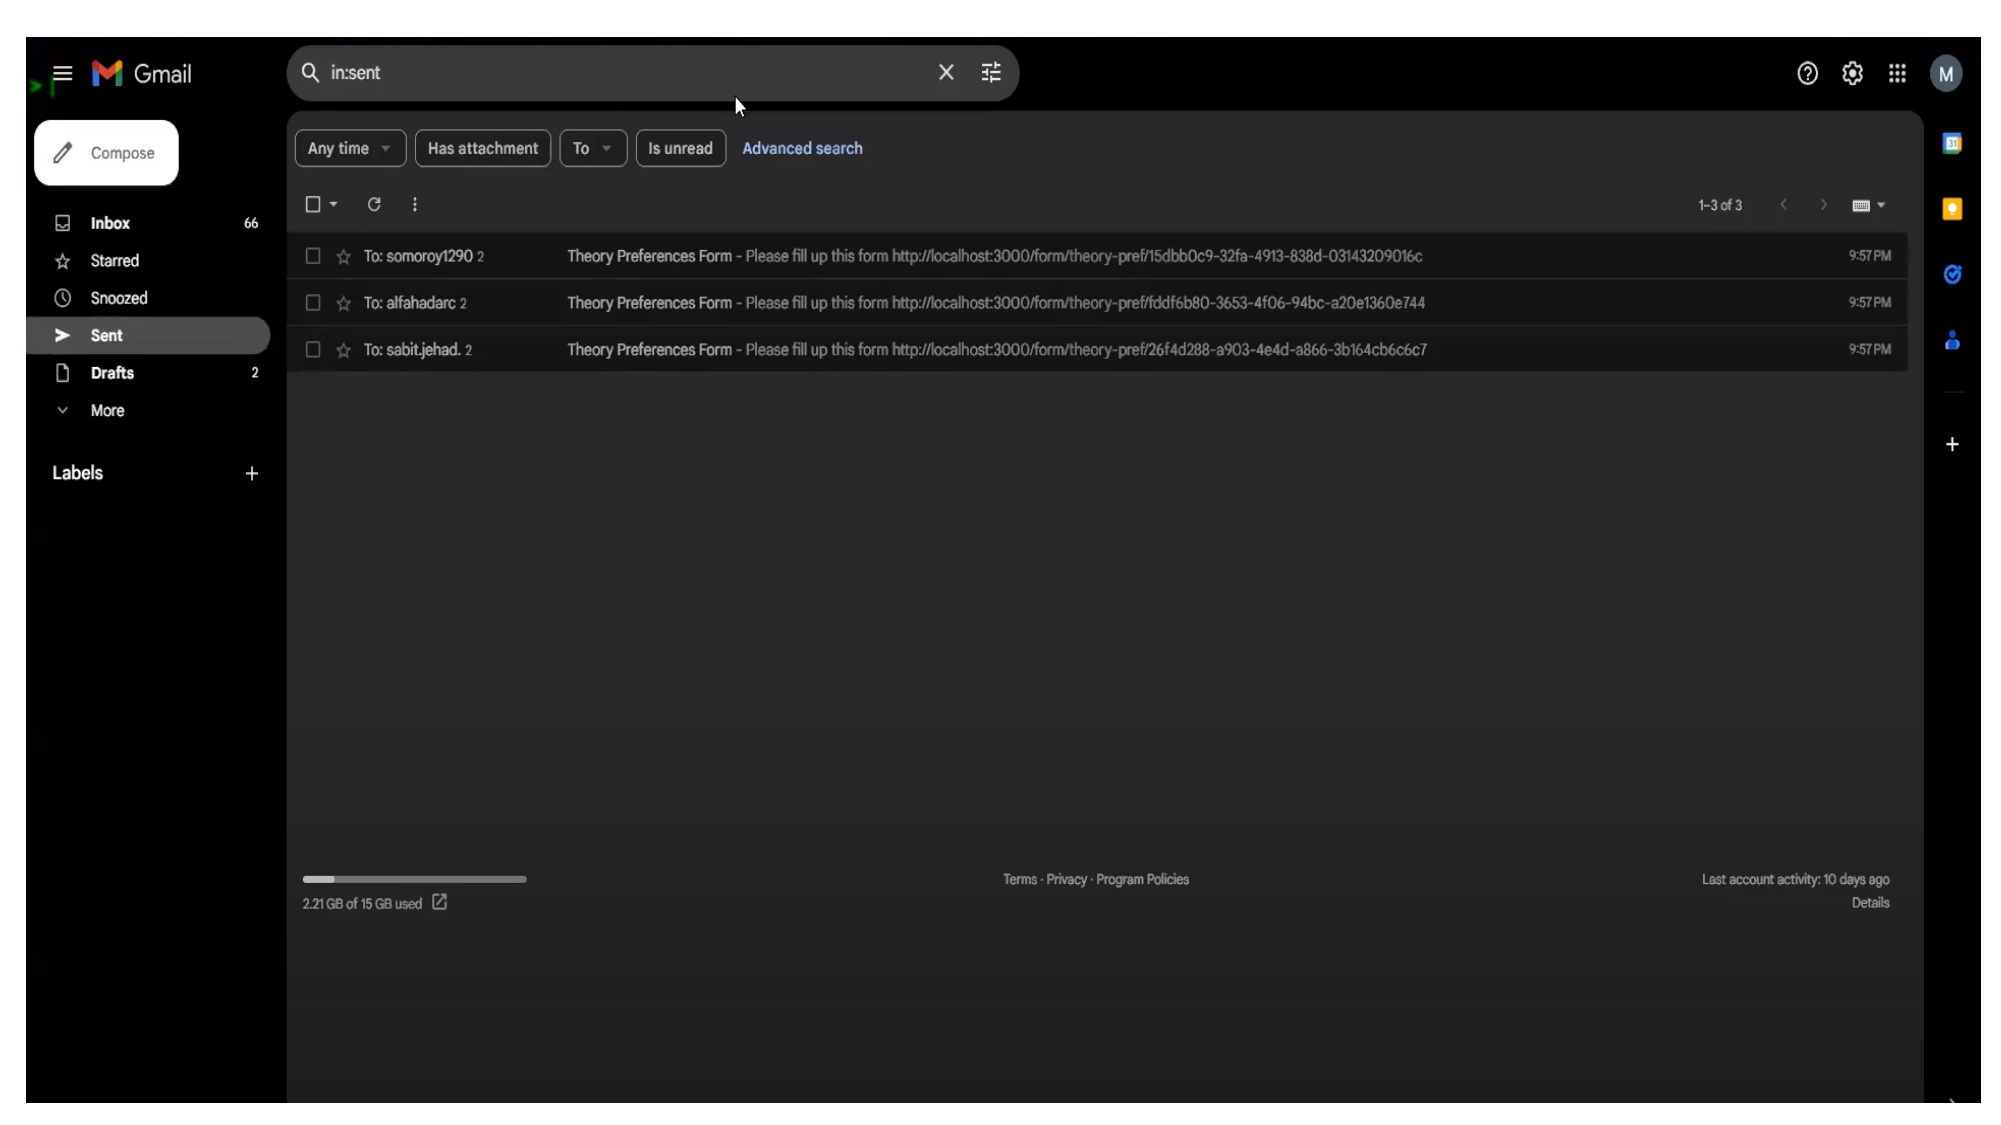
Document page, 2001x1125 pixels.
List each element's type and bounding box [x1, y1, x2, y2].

list [26, 37, 1981, 1103]
